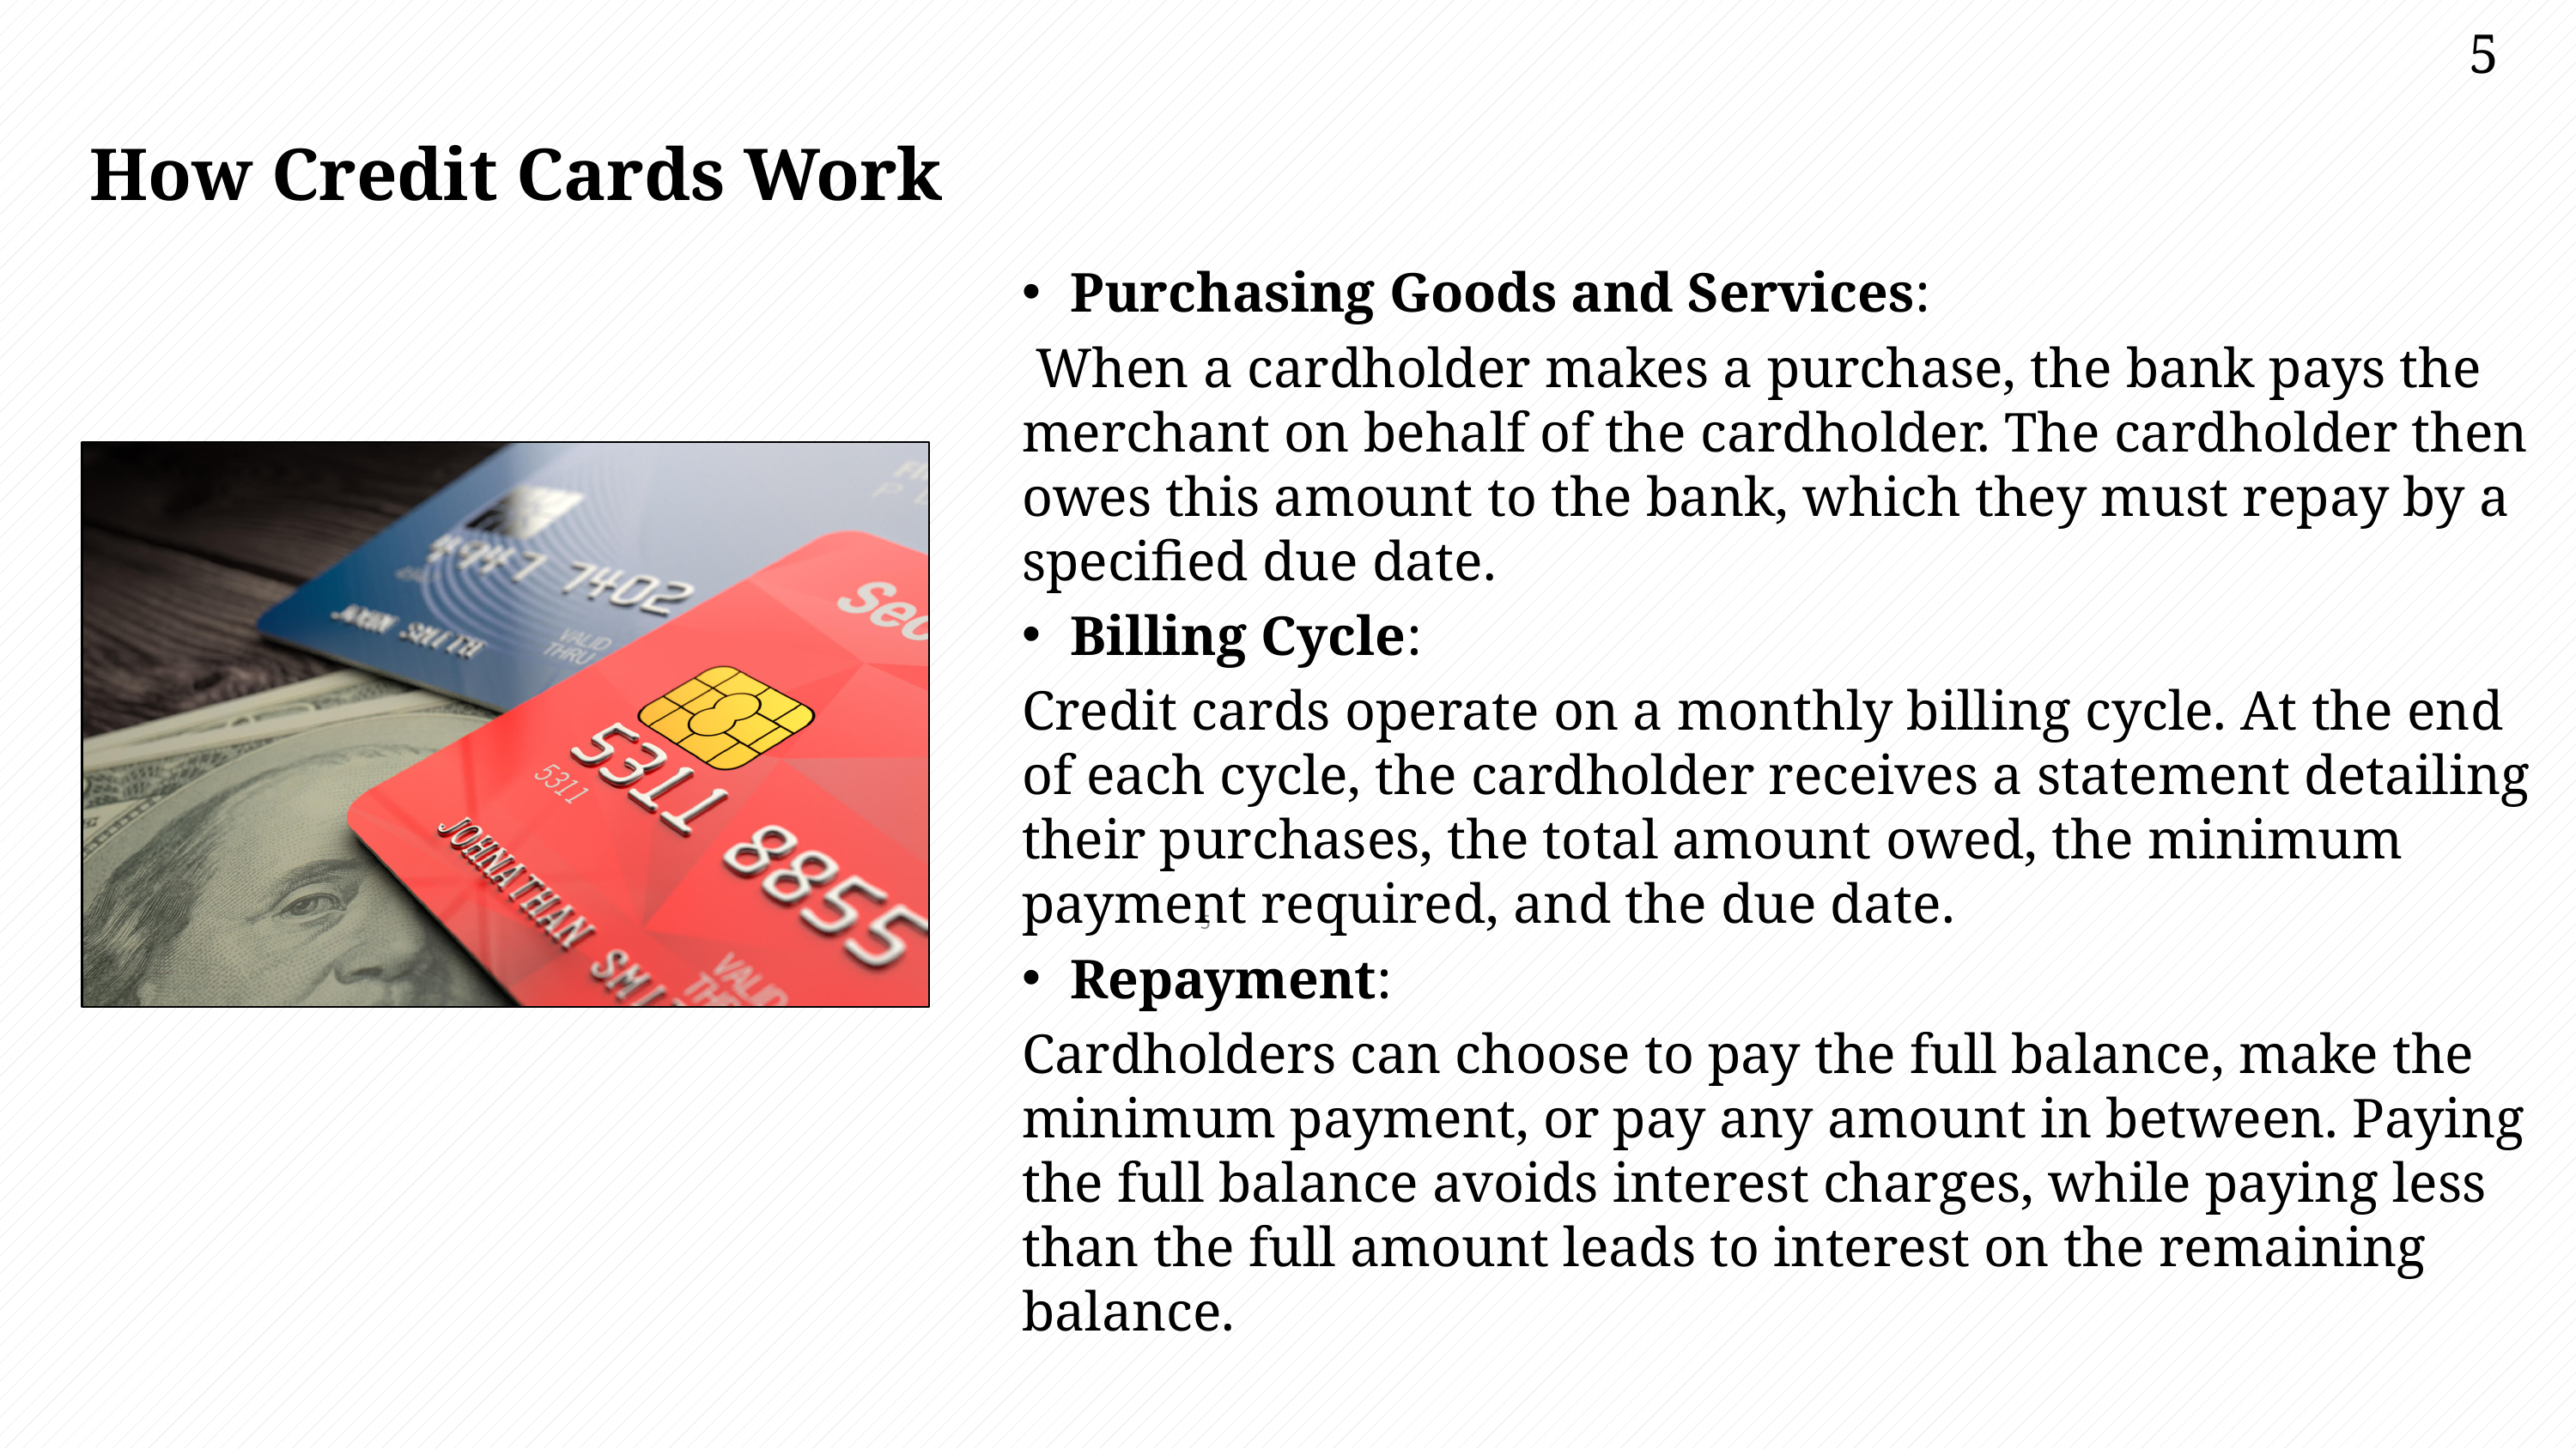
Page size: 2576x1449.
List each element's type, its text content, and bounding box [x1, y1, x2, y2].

text_box 5 [2457, 13, 2512, 91]
list Purchasing Goods and Services: When a cardholder makes a purchase, the bank pays the merchant on behalf of the cardholder. The cardholder then owes this amount to the bank, which they must repay by a specified due date. Billing Cycle: Credit cards operate on a monthly billing cycle. At the end of each cycle, the cardholder receives a statement detailing their purchases, the total amount owed, the minimum payment required, and the due date. Repayment: Cardholders can choose to pay the full balance, make the minimum payment, or pay any amount in between. Paying the full balance avoids interest charges, while paying less than the full amount leads to interest on the remaining balance. [1009, 252, 2574, 1213]
title How Credit Cards Work [2, 91, 2574, 252]
slide_number 5 [933, 894, 1224, 947]
picture [82, 442, 929, 1007]
